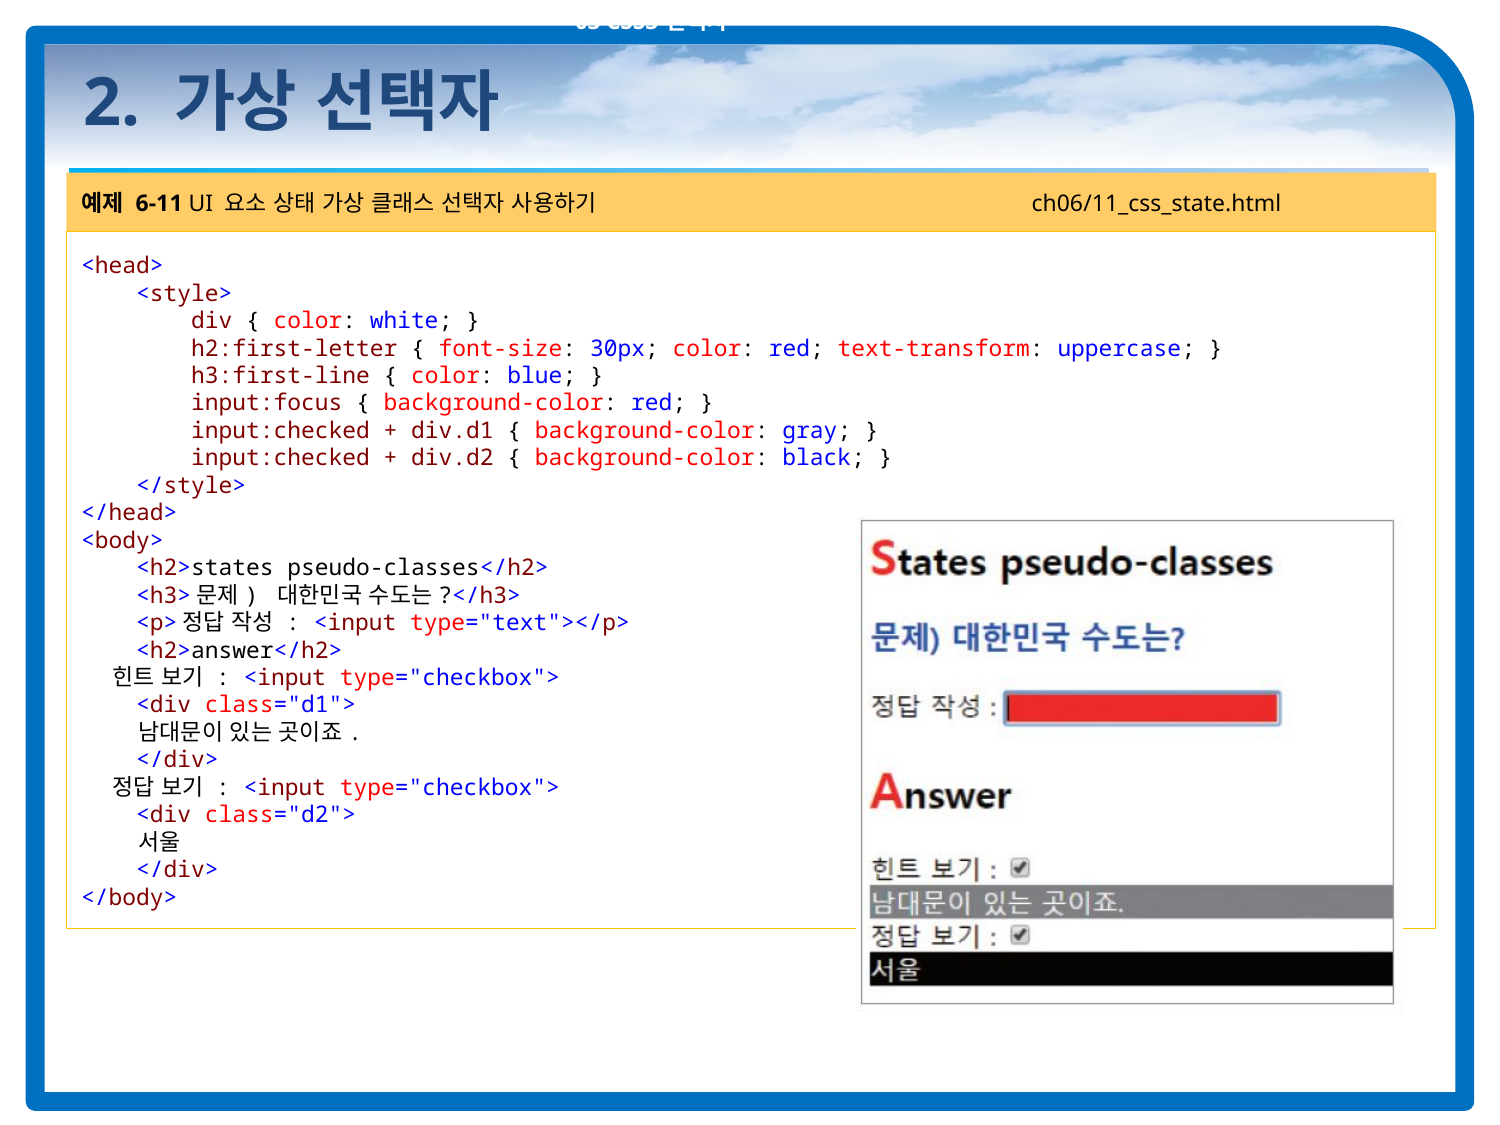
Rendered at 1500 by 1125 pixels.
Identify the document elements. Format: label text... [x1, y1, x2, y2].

text_box 예제 6-11 UI 요소 상태 가상 클래스 선택자 사용하기 ch06/11_css_state.html [64, 171, 1439, 234]
text_box <head> <style> div { color: white; } h2:first-letter { font-size: 30px; color: red; text-transform: uppercase; } h3:first-line { color: blue; } input:focus { background-color: red; } input:checked + div.d1 { background-color: gray; } input:checked + div.d2 { background-color: black; } </style> </head> <body> <h2>states pseudo-classes</h2> <h3>문제) 대한민국 수도는?</h3> <p>정답 작성 : <input type="text"></p> <h2>answer</h2> 힌트 보기 : <input type="checkbox"> <div class="d1"> 남대문이 있는 곳이죠. </div> 정답 보기 : <input type="checkbox"> <div class="d2"> 서울 </div> </body> [64, 230, 1437, 931]
title 2. 가상 선택자 [68, 35, 1419, 163]
picture [855, 514, 1404, 1012]
text_box 03 CSS3 선택자 [0, 0, 743, 43]
